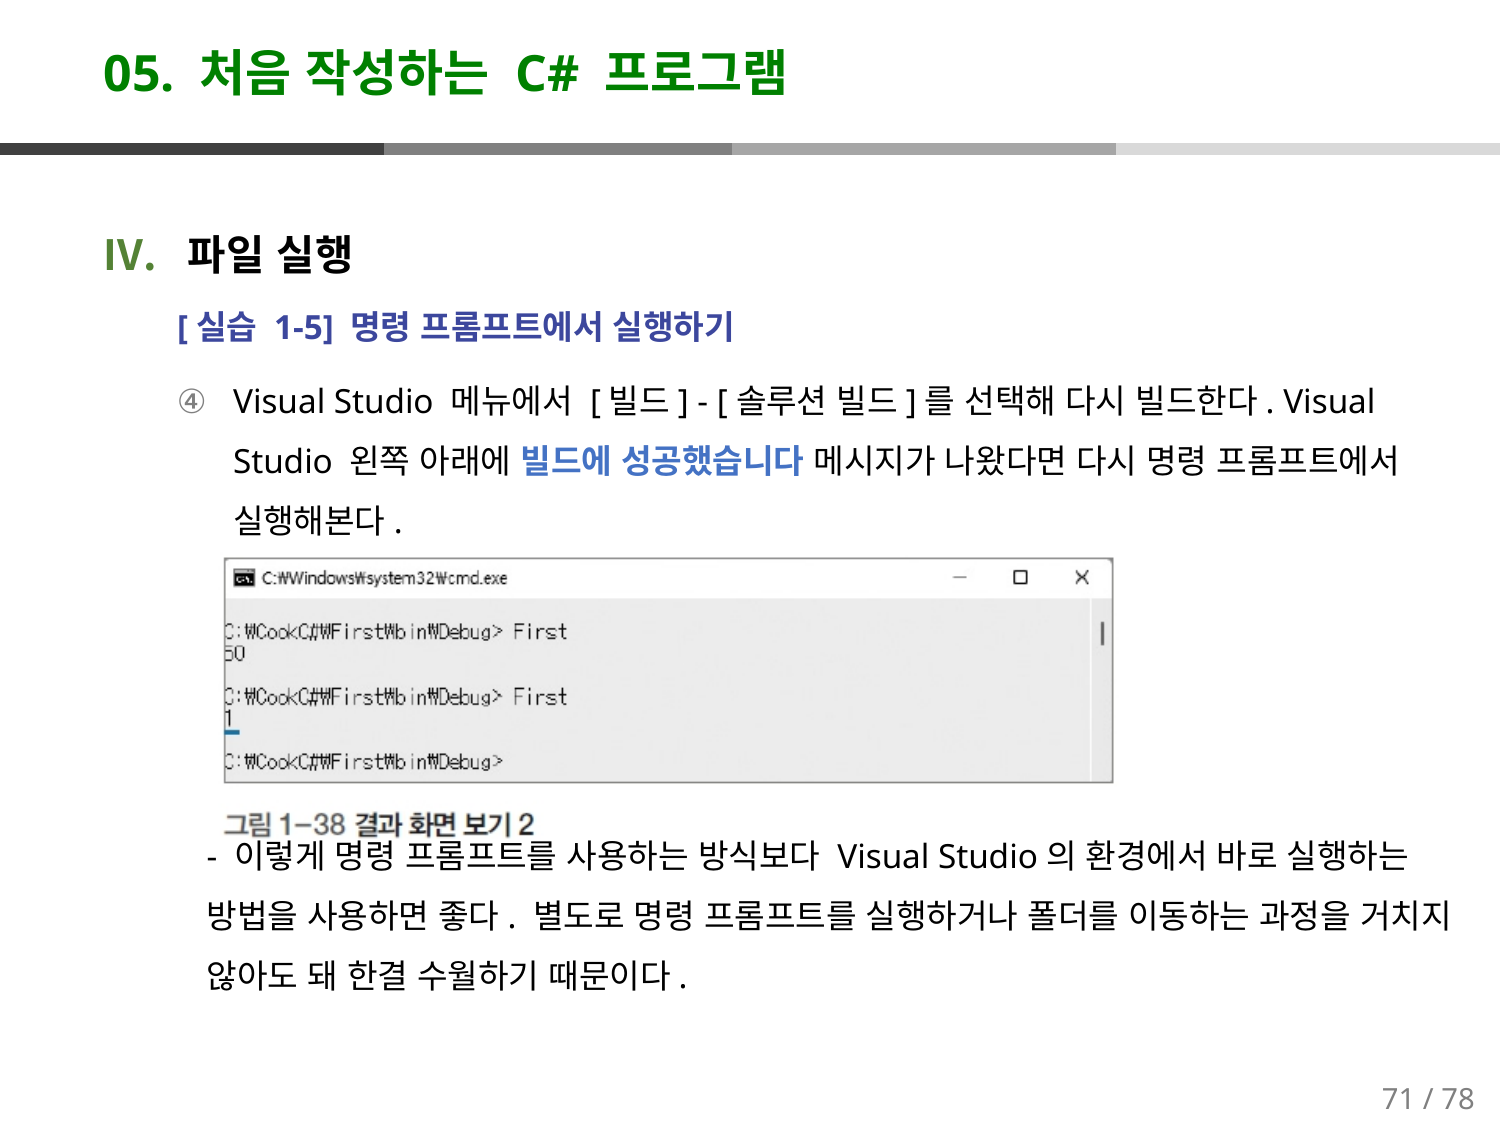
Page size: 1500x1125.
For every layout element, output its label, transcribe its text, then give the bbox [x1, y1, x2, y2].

picture [218, 550, 1120, 840]
list 파일 실행 [실습 1-5] 명령 프롬프트에서 실행하기 Visual Studio 메뉴에서 [빌드] - [솔루션 빌드]를 선택해 다시 빌드한다. Visual Studio 왼쪽 아래에 빌드에 성공했습니다 메시지가 나왔다면 다시 명령 프롬프트에서 실행해본다. - 이렇게 명령 프롬프트를 사용하는 방식보다 Visual Studio의 환경에서 바로 실행하는 방법을 사용하면 좋다. 별도로 명령 프롬프트를 실행하거나 폴더를 이동하는 과정을 거치지 않아도 돼 한결 수월하기 때문이다. [88, 196, 1471, 1083]
title 05. 처음 작성하는 C# 프로그램 [88, 30, 1400, 121]
